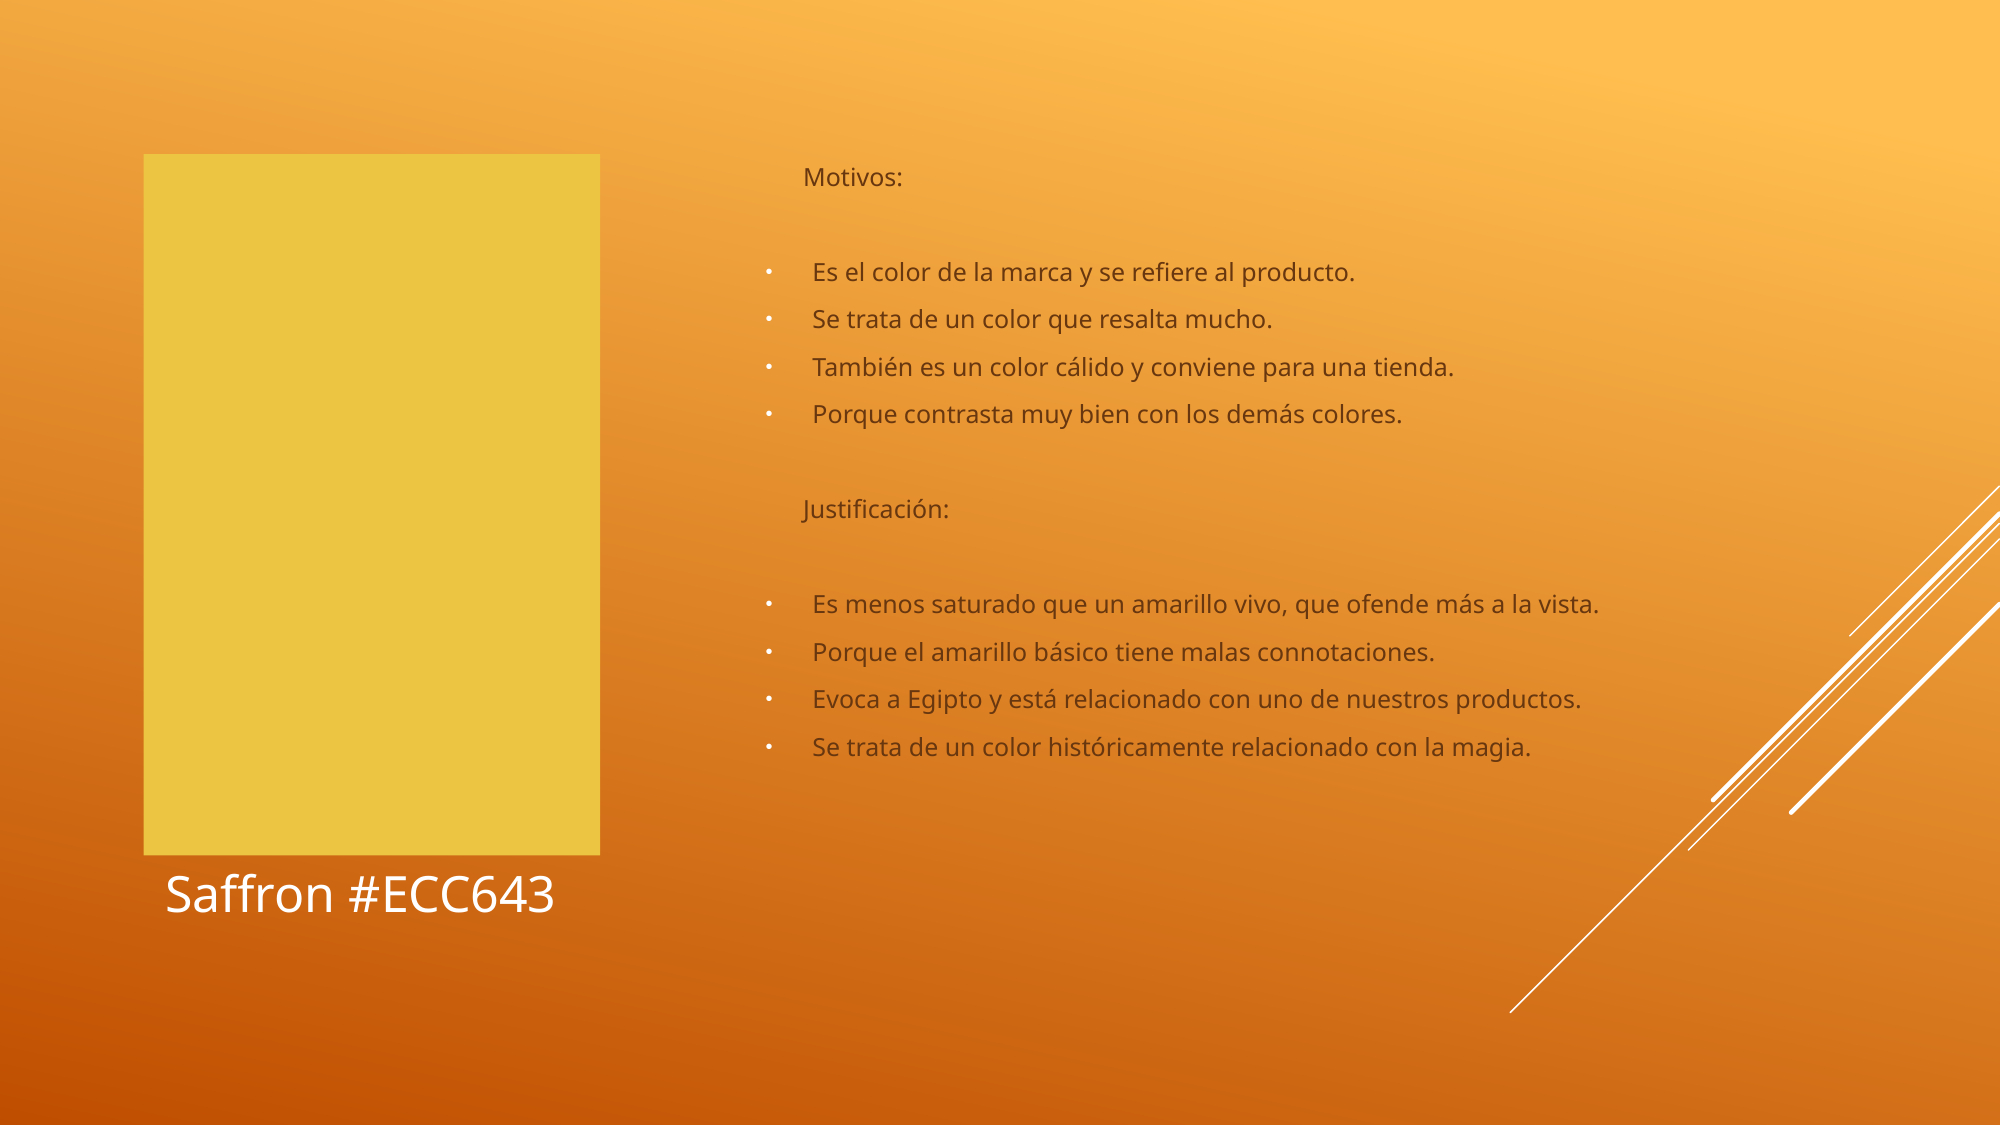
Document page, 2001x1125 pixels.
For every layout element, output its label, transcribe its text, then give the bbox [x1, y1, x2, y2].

list Motivos: Es el color de la marca y se refiere al producto. Se trata de un color que resalta mucho. También es un color cálido y conviene para una tienda. Porque contrasta muy bien con los demás colores. Justificación: Es menos saturado que un amarillo vivo, que ofende más a la vista. Porque el amarillo básico tiene malas connotaciones. Evoca a Egipto y está relacionado con uno de nuestros productos. Se trata de un color históricamente relacionado con la magia. [750, 154, 1783, 856]
text_box [142, 153, 601, 857]
text_box Saffron #ECC643 [150, 857, 601, 931]
